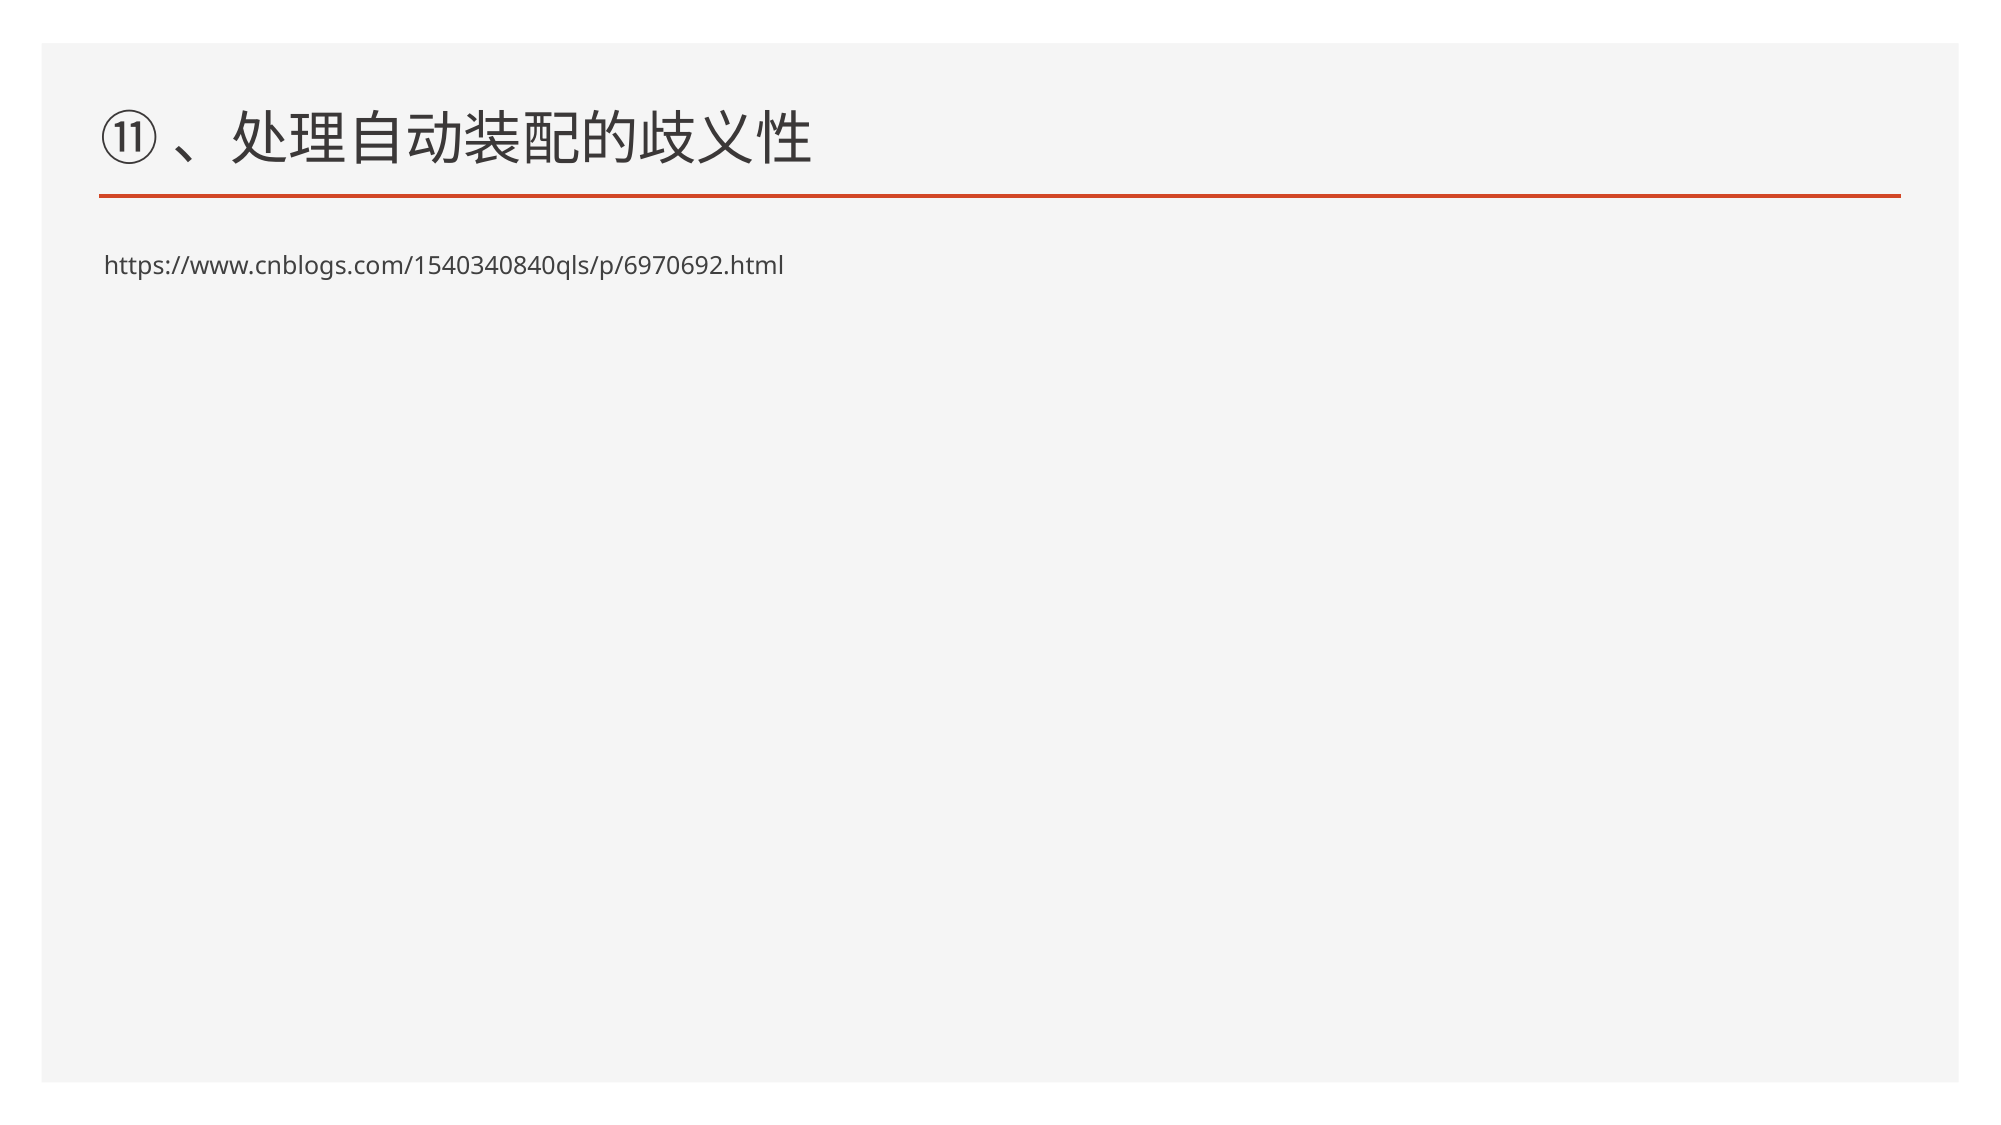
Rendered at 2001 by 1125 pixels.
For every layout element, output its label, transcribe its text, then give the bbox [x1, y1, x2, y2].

list https://www.cnblogs.com/1540340840qls/p/6970692.html [88, 234, 837, 1021]
title ⑪、处理自动装配的歧义性 [85, 73, 1892, 179]
